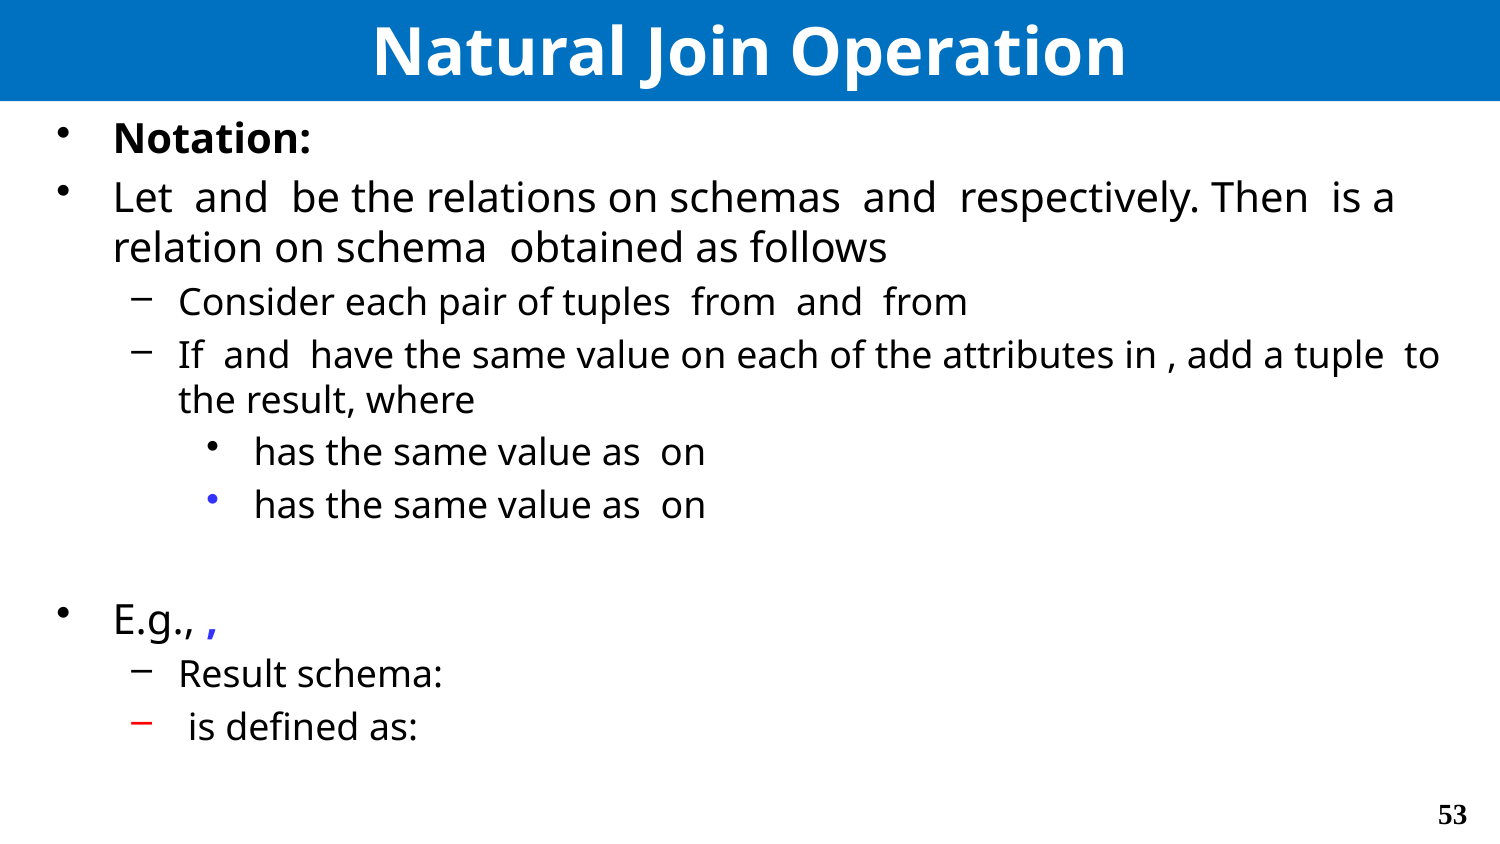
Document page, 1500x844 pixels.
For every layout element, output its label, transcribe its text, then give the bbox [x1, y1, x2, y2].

title Natural Join Operation [0, 0, 1500, 102]
